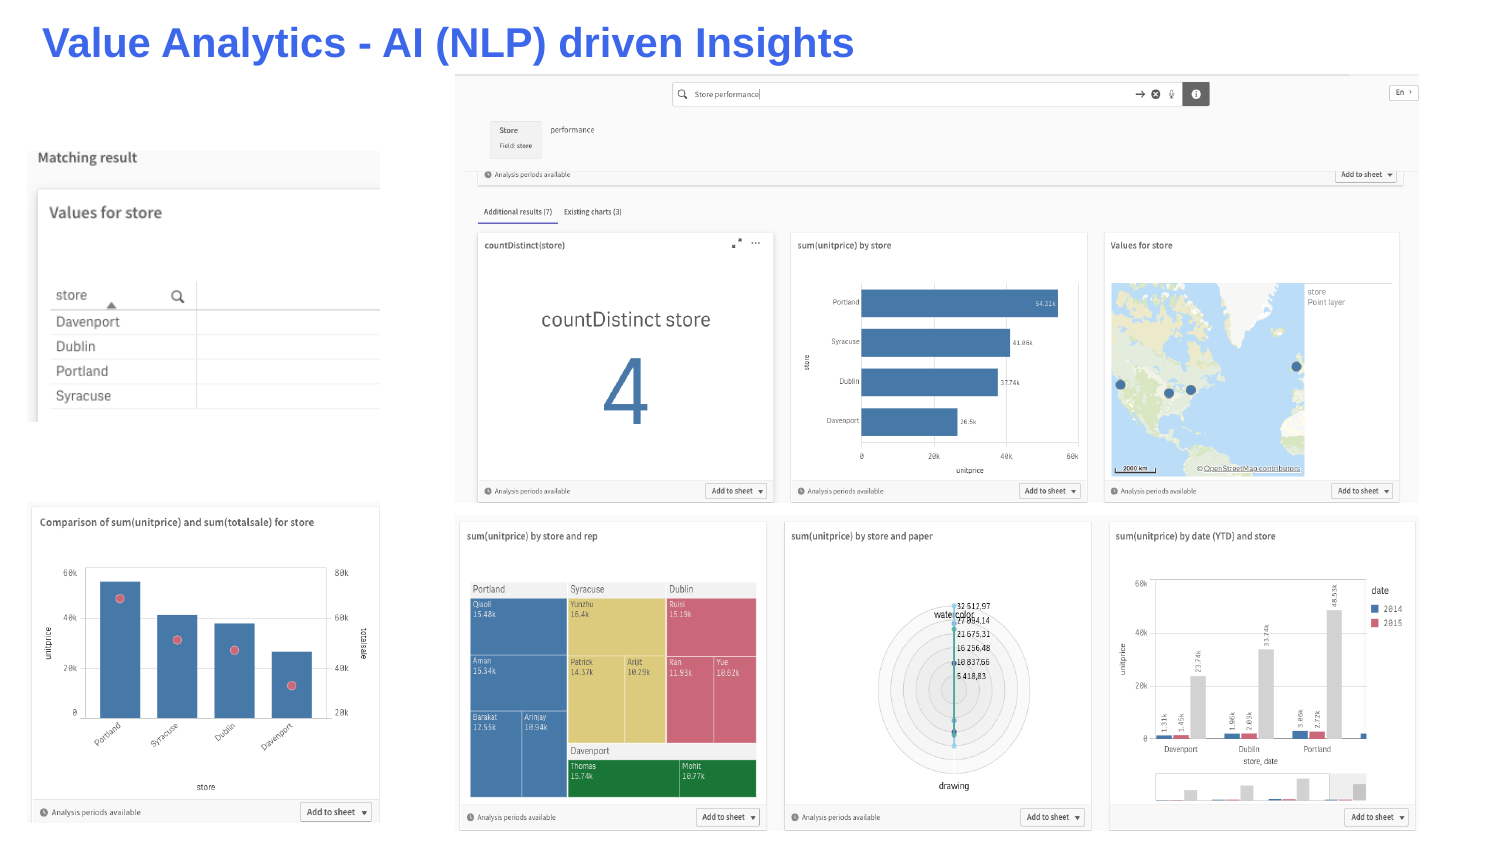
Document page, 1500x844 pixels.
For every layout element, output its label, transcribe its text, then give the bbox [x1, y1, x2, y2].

text_box Value Analytics - AI (NLP) driven Insights [27, 7, 1479, 123]
picture [455, 73, 1419, 504]
picture [27, 151, 381, 422]
picture [455, 515, 1476, 831]
picture [27, 502, 381, 823]
